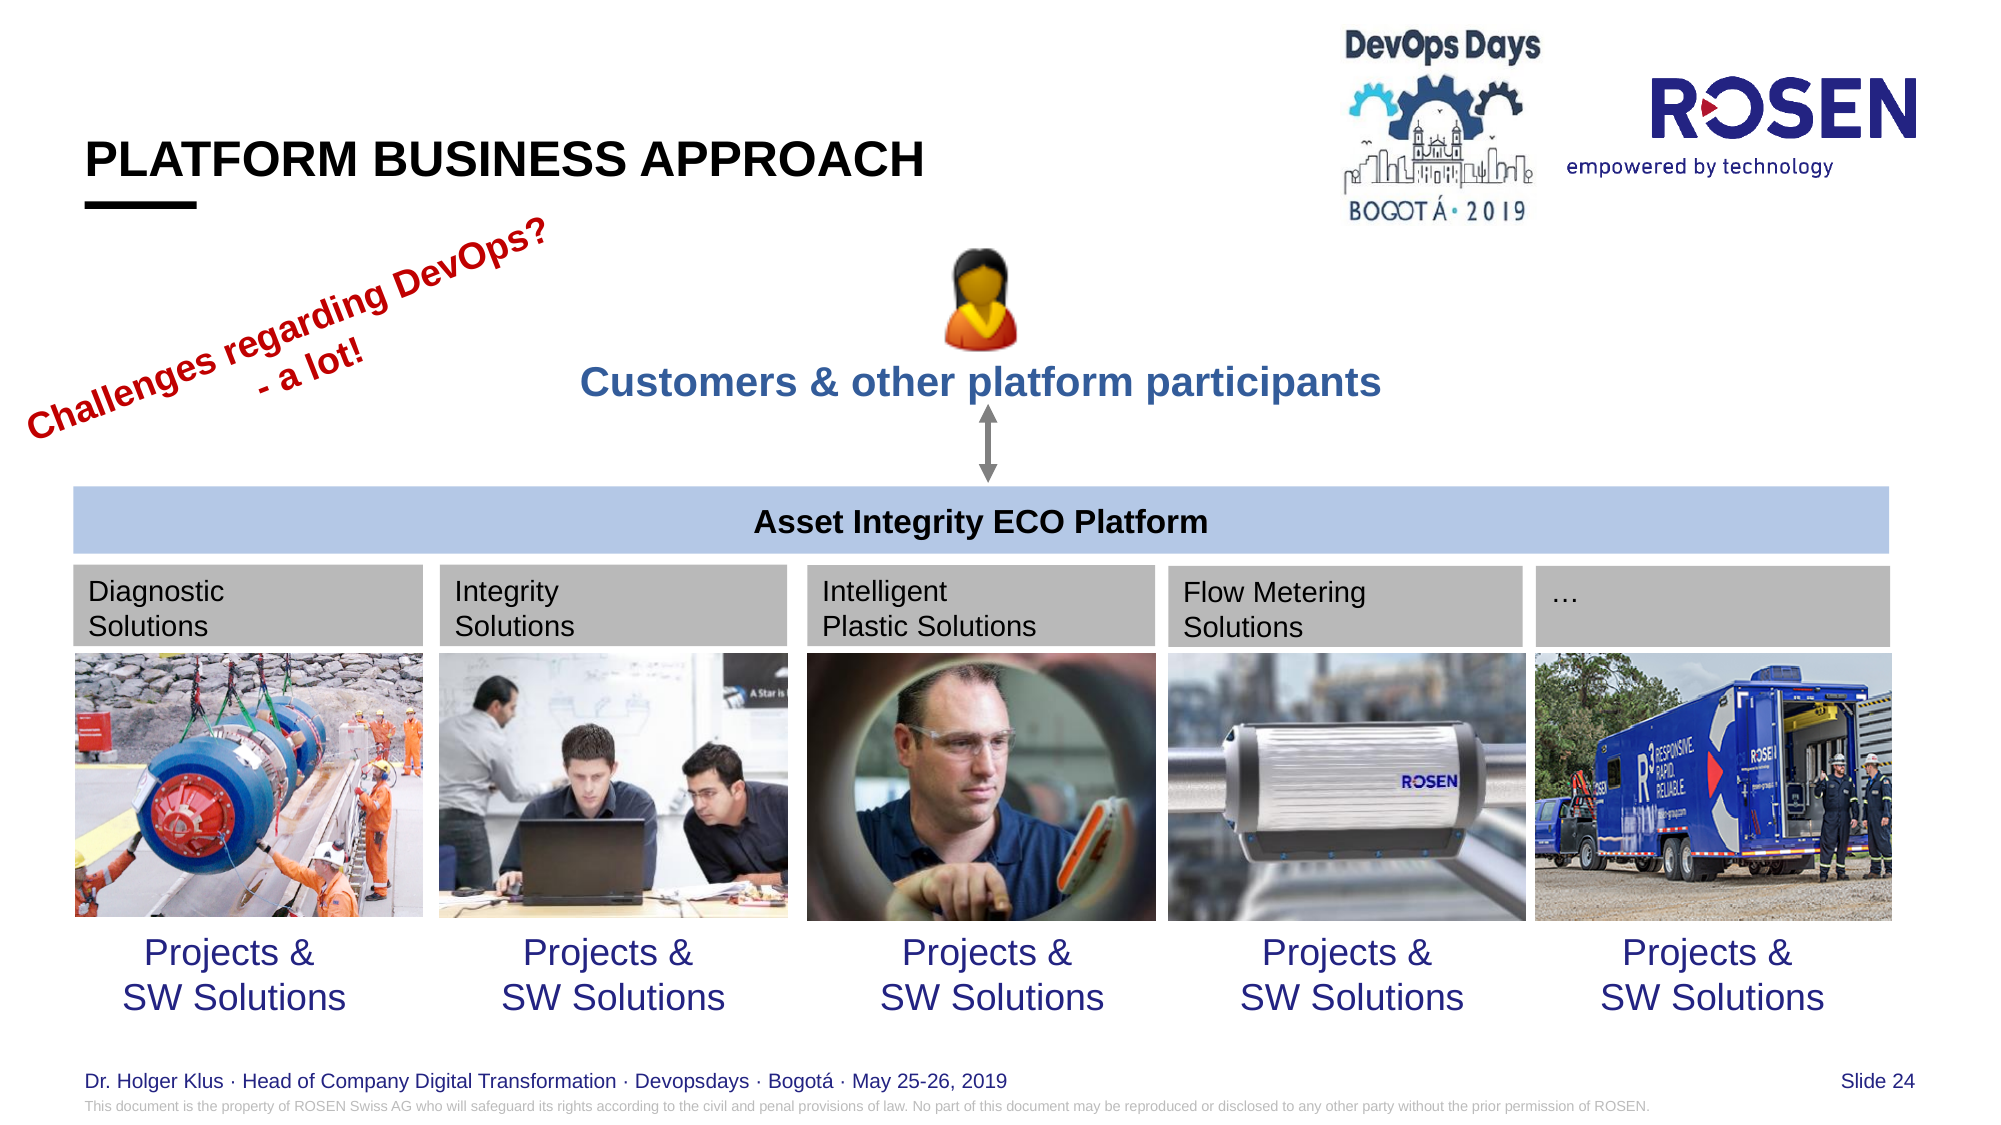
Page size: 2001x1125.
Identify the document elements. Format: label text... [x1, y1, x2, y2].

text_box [105, 920, 1842, 1028]
text_box Challenges regarding DevOps? - a lot! [2, 191, 572, 504]
footer Dr. Holger Klus · Head of Company Digital Transformation · Devopsdays · Bogotá · May 25-26, 2019 [84, 1034, 1603, 1125]
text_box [73, 564, 1893, 921]
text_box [561, 247, 1401, 414]
picture [1567, 76, 1916, 178]
title Platform Business Approach [84, 62, 1290, 187]
picture [1335, 22, 1548, 227]
text_box Asset Integrity ECO Platform [71, 484, 1891, 556]
